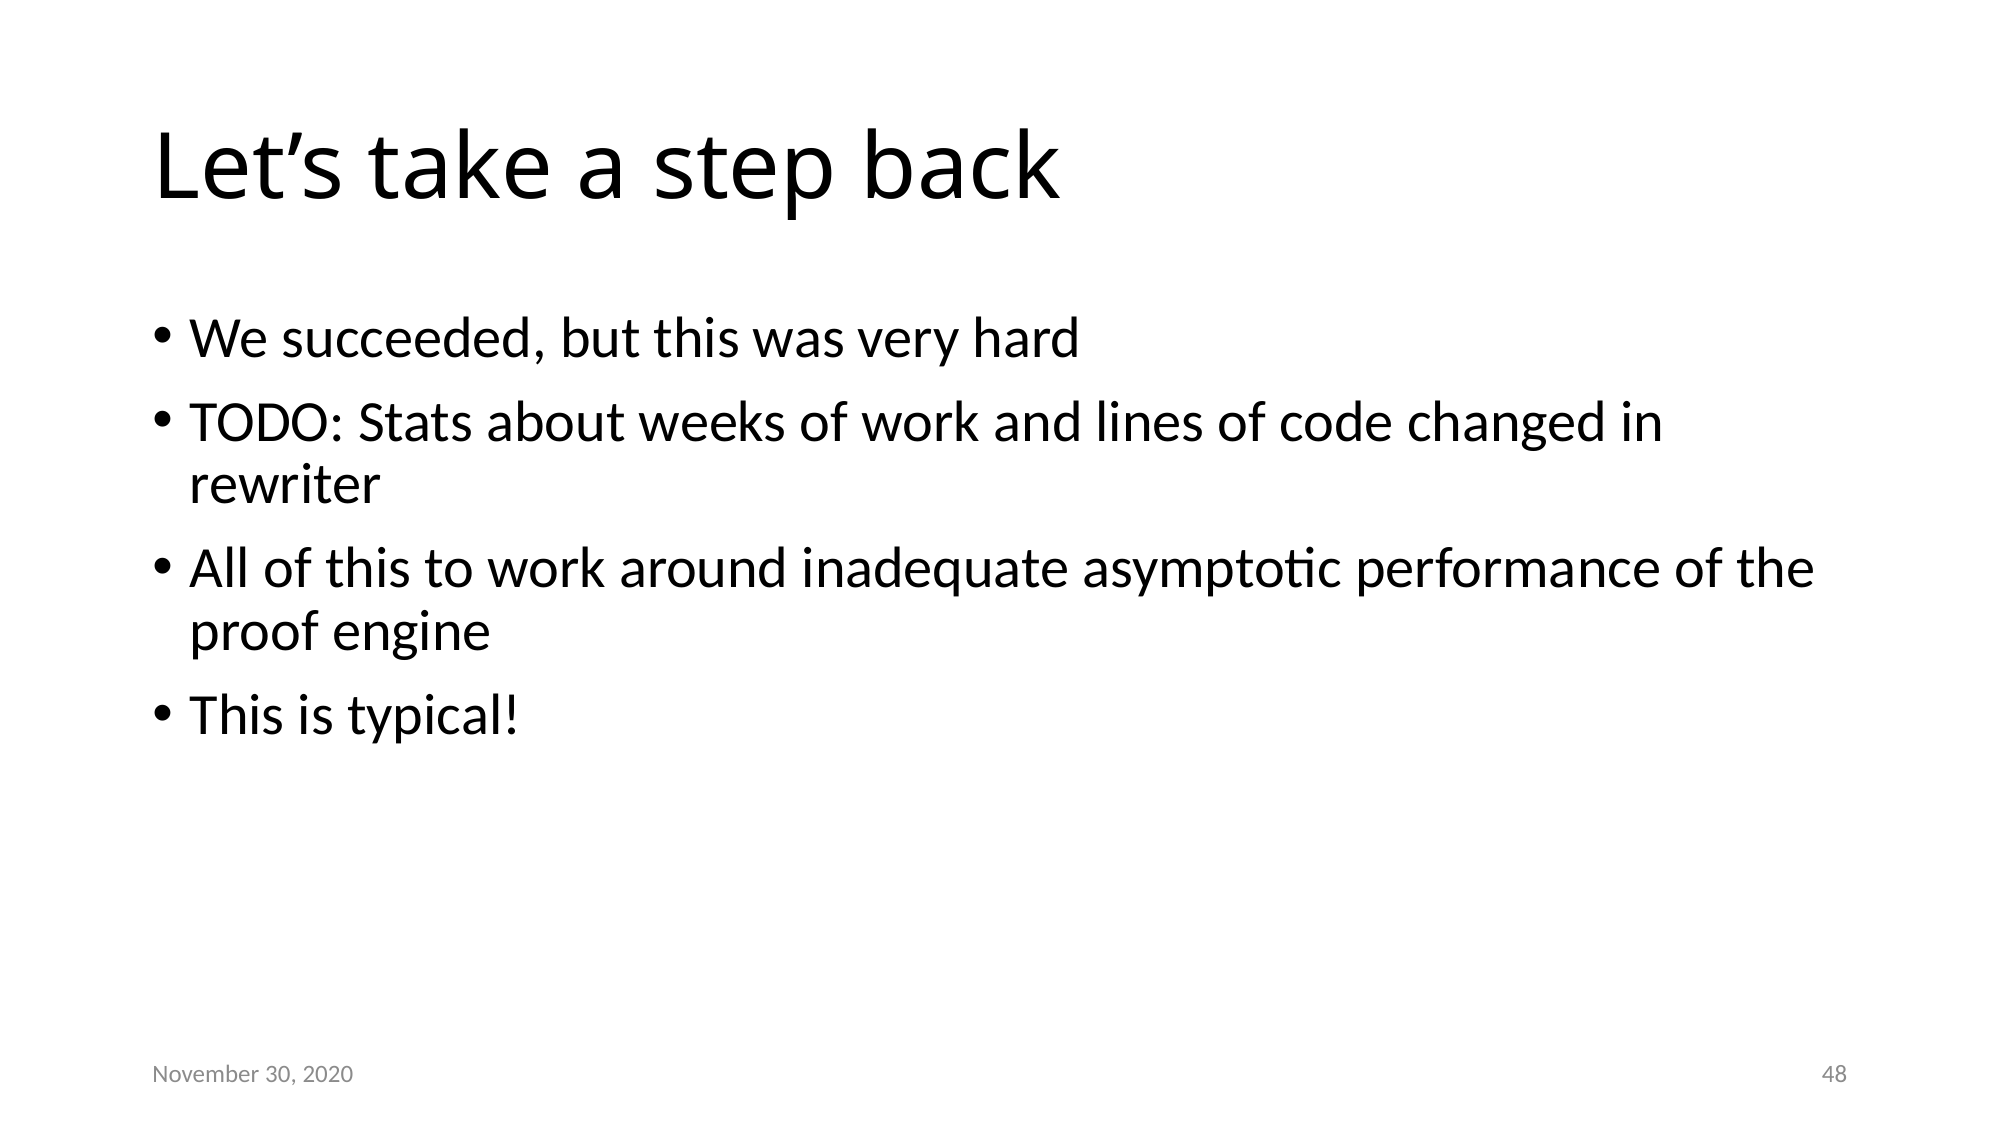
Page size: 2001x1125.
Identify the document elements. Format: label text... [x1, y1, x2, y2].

title Let’s take a step back [137, 59, 1863, 278]
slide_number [137, 1042, 588, 1103]
list We succeeded, but this was very hard TODO: Stats about weeks of work and lines of code changed in rewriter All of this to work around inadequate asymptotic performance of the proof engine This is typical! [137, 299, 1863, 1014]
slide_number 48 [1412, 1042, 1863, 1103]
